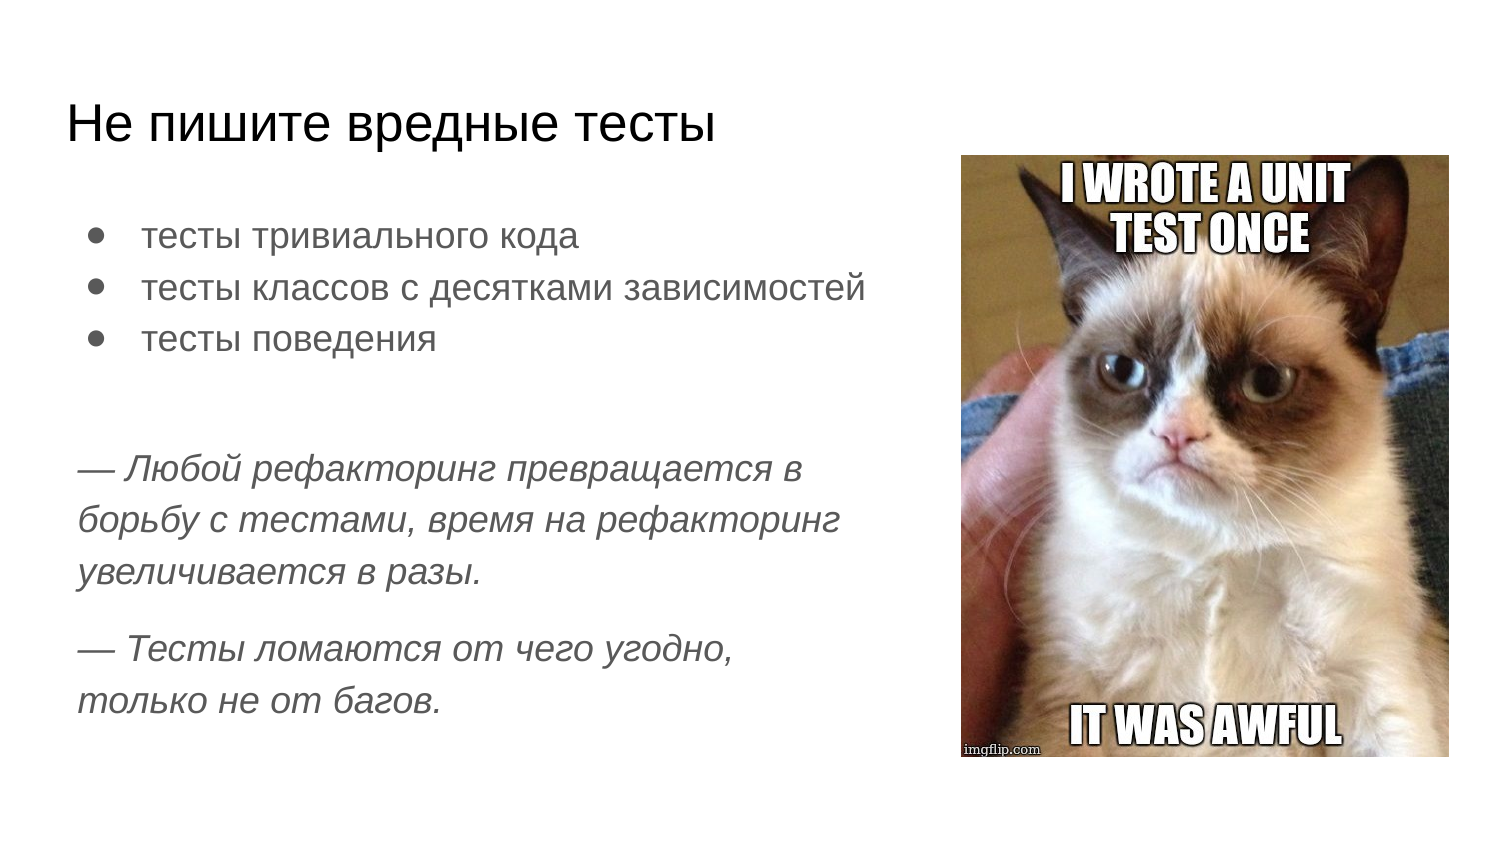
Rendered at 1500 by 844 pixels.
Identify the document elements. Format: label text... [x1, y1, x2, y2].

text_box — Любой рефакторинг превращается в борьбу с тестами, время на рефакторинг увеличивается в разы. — Тесты ломаются от чего угодно, только не от багов. [62, 421, 858, 736]
list тесты тривиального кода тесты классов с десятками зависимостей тесты поведения [51, 189, 956, 750]
picture [961, 154, 1450, 757]
title Не пишите вредные тесты [51, 72, 1449, 167]
